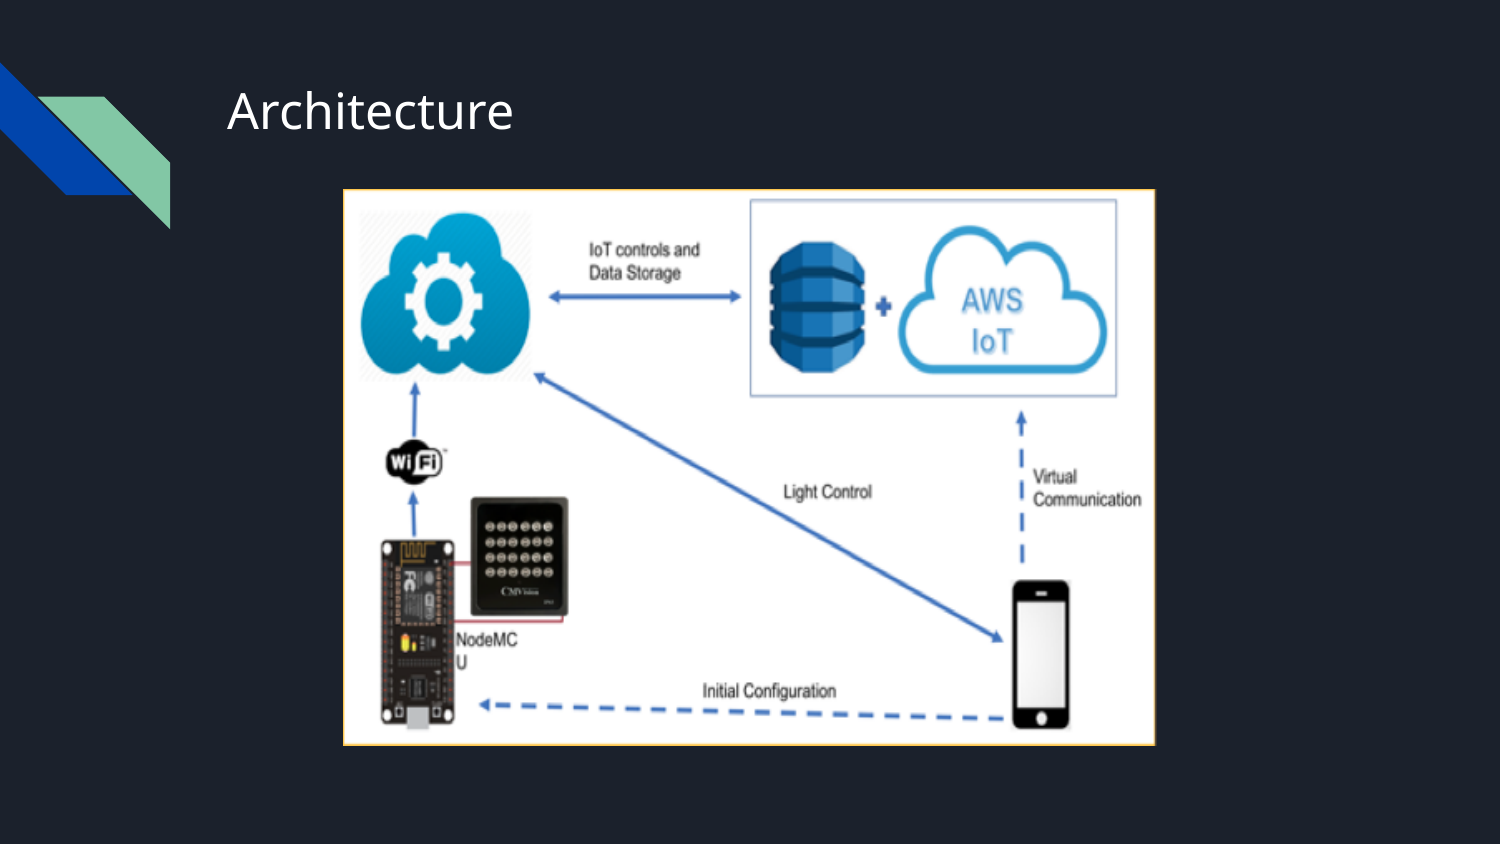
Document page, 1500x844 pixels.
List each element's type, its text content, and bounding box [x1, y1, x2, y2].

picture [343, 189, 1157, 746]
title Architecture [212, 64, 1368, 215]
